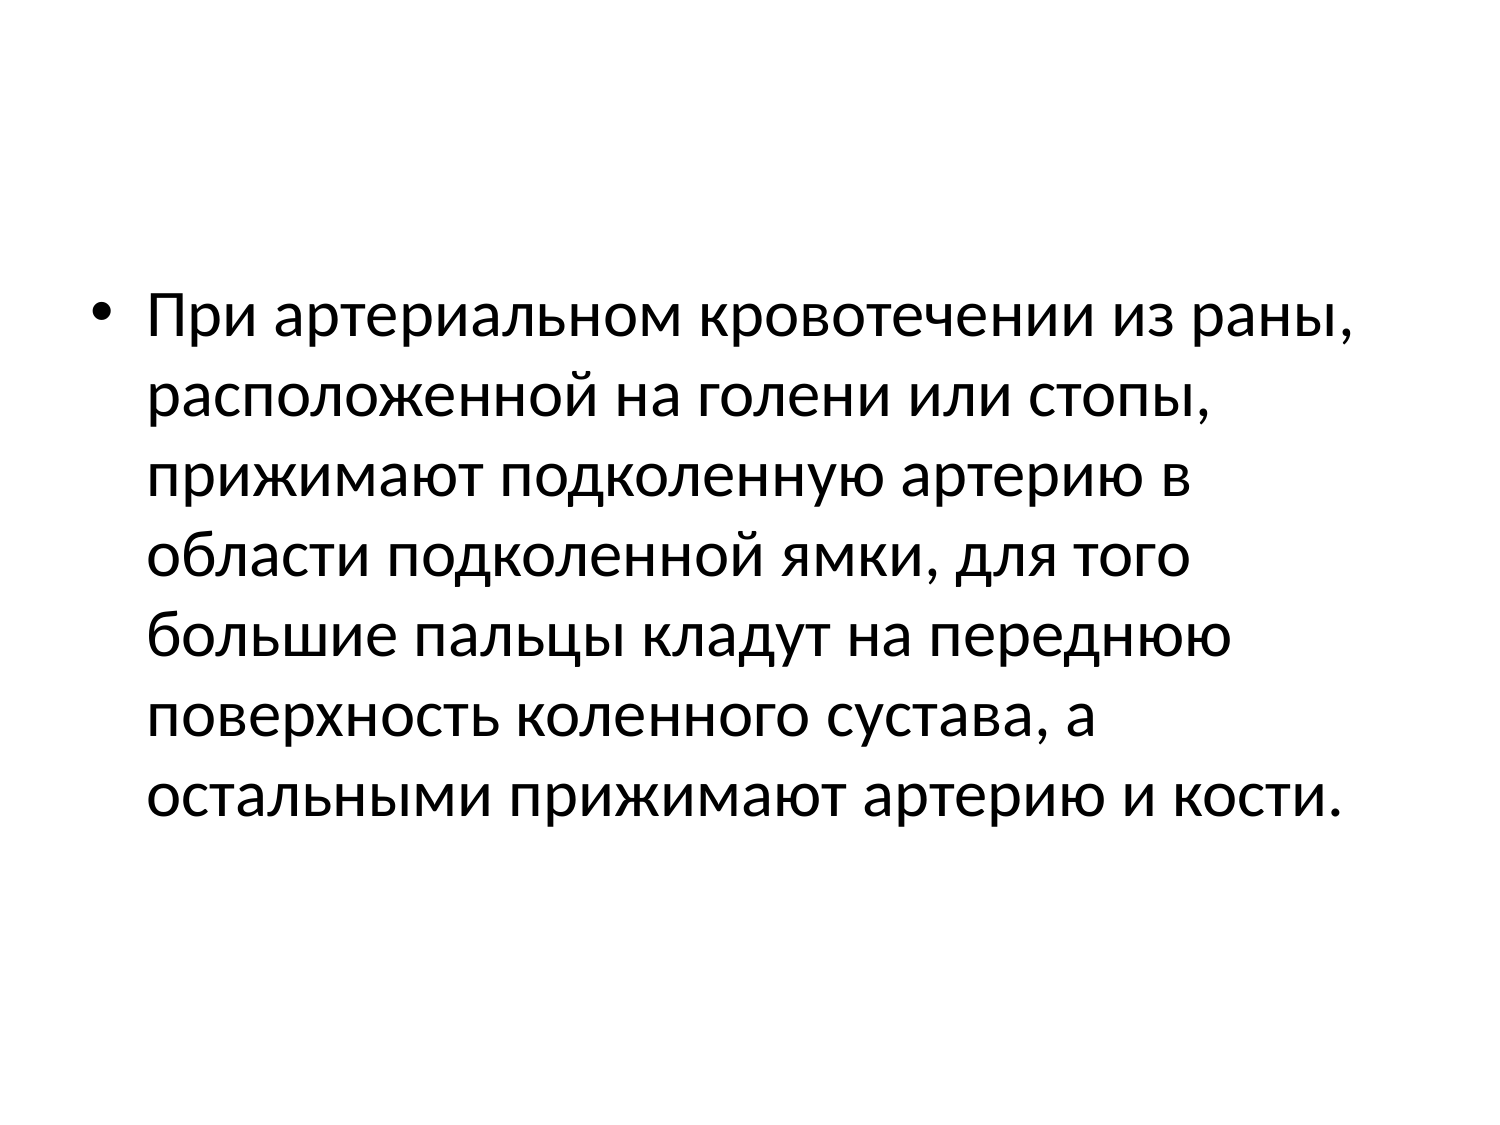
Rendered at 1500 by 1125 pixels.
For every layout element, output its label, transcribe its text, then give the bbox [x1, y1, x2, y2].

list При артериальном кровотечении из раны, расположенной на голени или стопы, прижимают подколенную артерию в области подколенной ямки, для того большие пальцы кладут на переднюю поверхность коленного сустава, а остальными прижимают артерию и кости. [75, 262, 1425, 1005]
